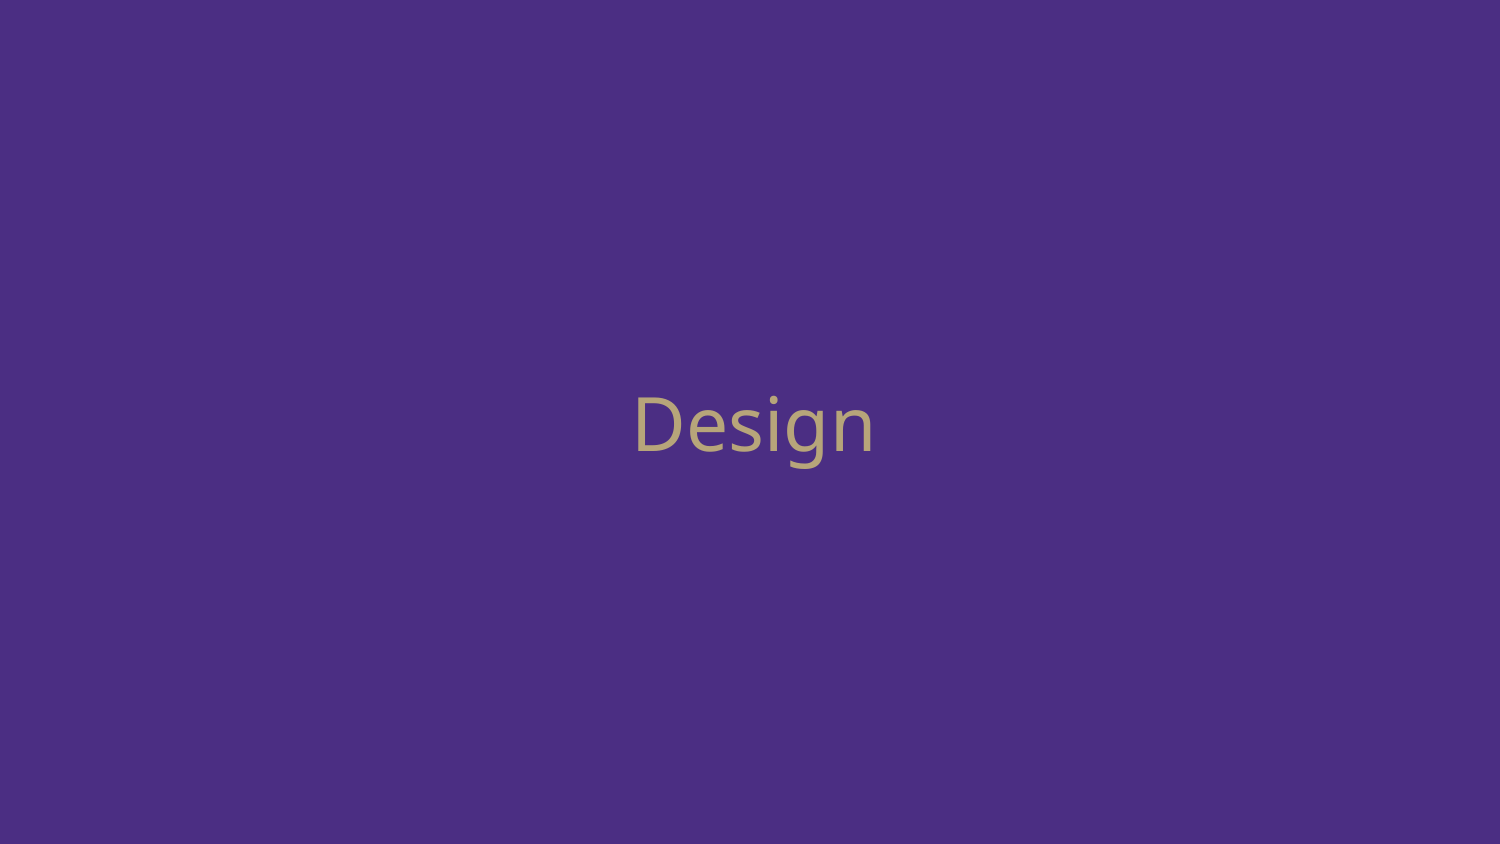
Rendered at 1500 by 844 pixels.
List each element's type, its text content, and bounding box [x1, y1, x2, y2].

title Design [110, 351, 1399, 493]
